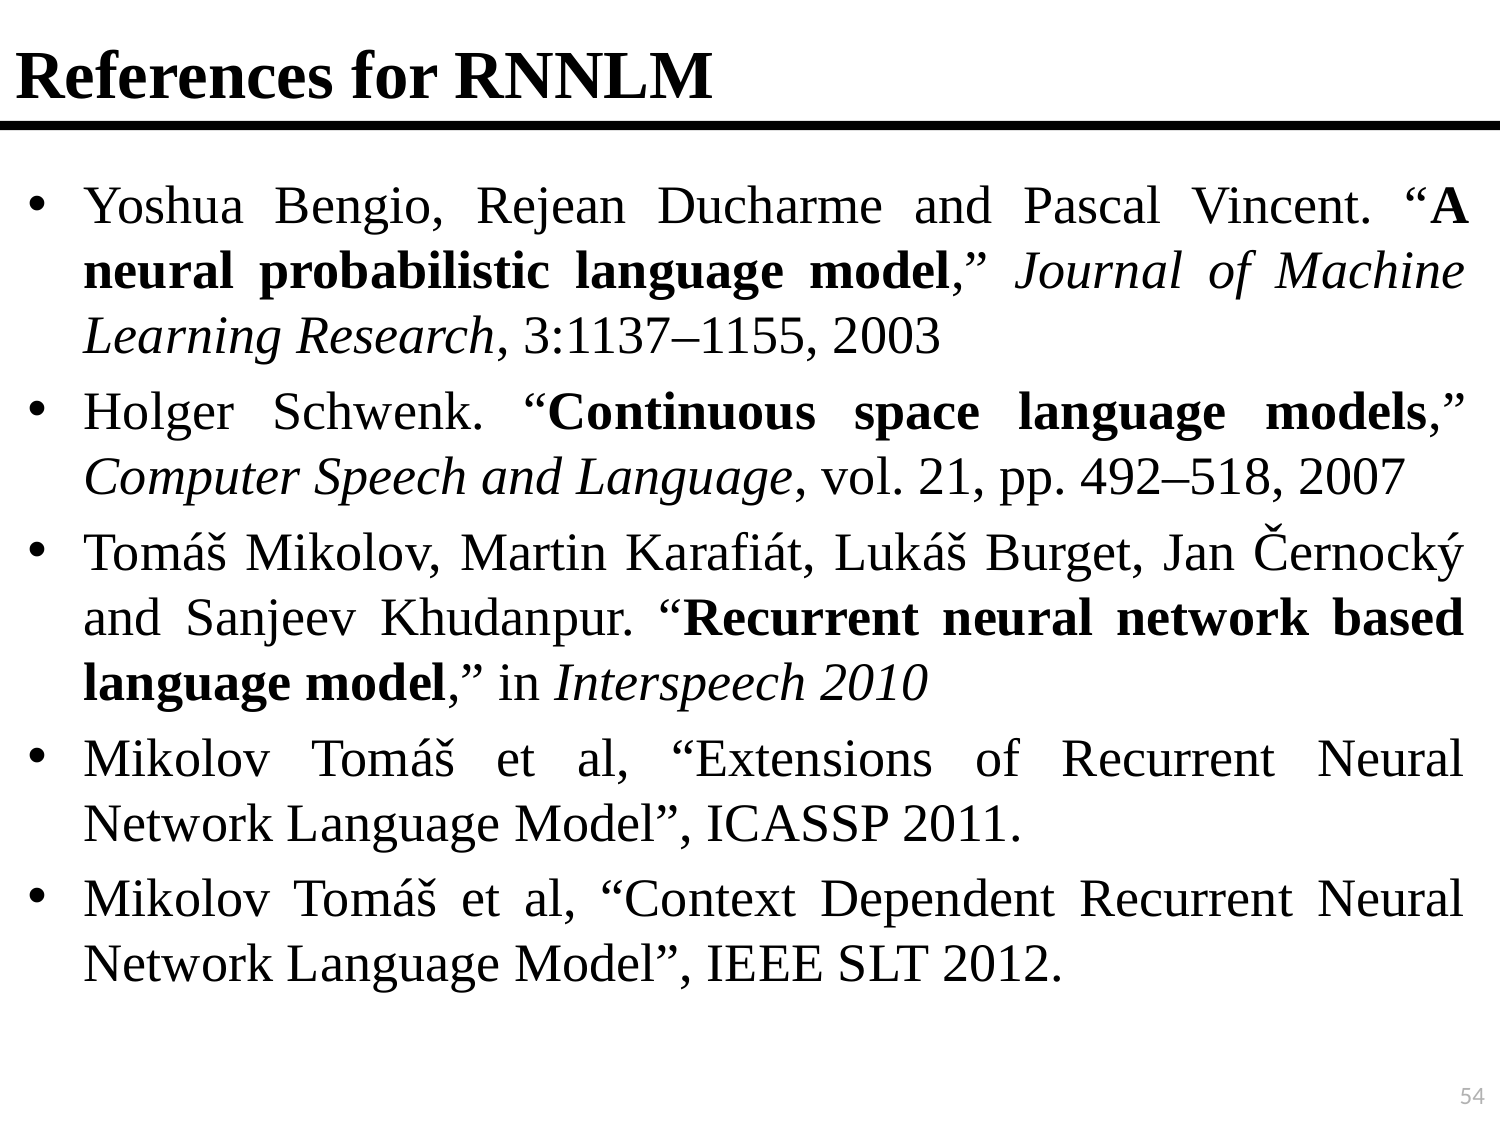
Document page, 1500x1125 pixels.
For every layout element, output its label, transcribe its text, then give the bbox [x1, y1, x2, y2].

text_box References for RNNLM [0, 12, 1499, 131]
slide_number 54 [1162, 1065, 1500, 1125]
list Yoshua Bengio, Rejean Ducharme and Pascal Vincent. “A neural probabilistic language model,” Journal of Machine Learning Research, 3:1137–1155, 2003 Holger Schwenk. “Continuous space language models,” Computer Speech and Language, vol. 21, pp. 492–518, 2007 Tomáš Mikolov, Martin Karafiát, Lukáš Burget, Jan Černocký and Sanjeev Khudanpur. “Recurrent neural network based language model,” in Interspeech 2010 Mikolov Tomáš et al, “Extensions of Recurrent Neural Network Language Model”, ICASSP 2011. Mikolov Tomáš et al, “Context Dependent Recurrent Neural Network Language Model”, IEEE SLT 2012. [12, 162, 1482, 1001]
